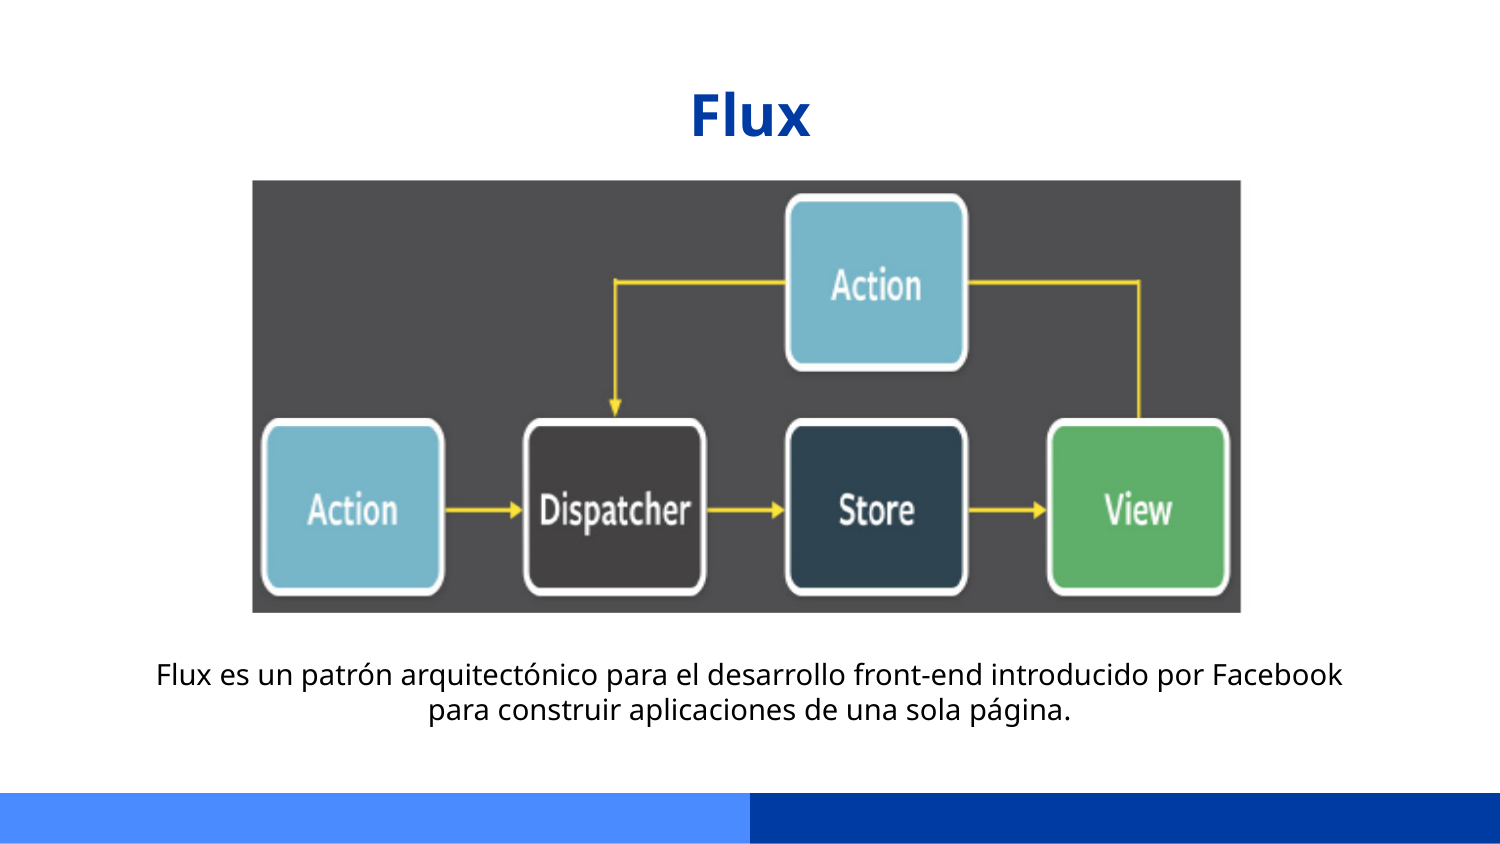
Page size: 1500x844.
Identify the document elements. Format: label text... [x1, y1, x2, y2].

picture [248, 177, 1251, 621]
text_box Flux es un patrón arquitectónico para el desarrollo front-end introducido por Facebook para construir aplicaciones de una sola página. [117, 641, 1383, 736]
title Flux [117, 62, 1383, 157]
